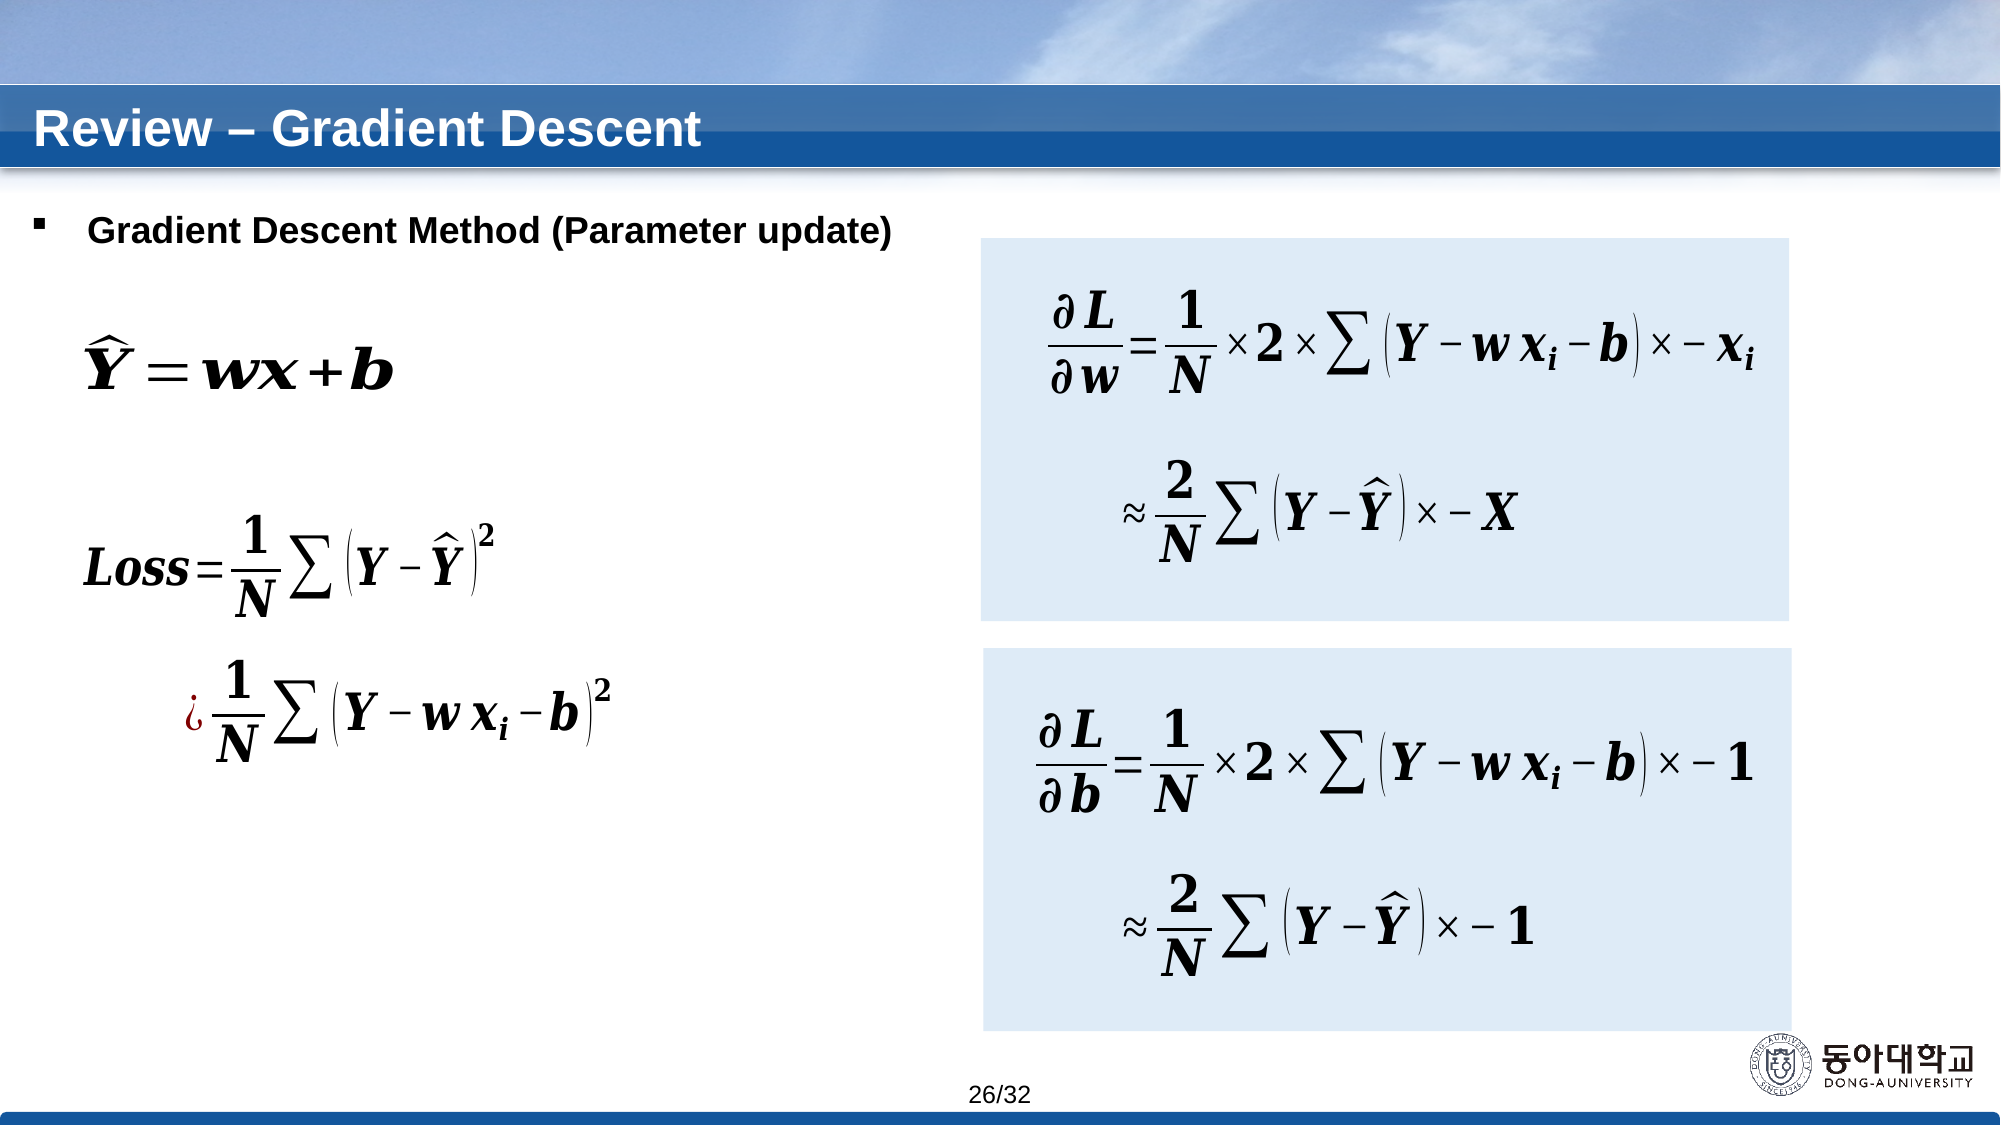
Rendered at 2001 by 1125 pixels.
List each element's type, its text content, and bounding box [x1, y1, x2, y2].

text_box [982, 647, 1793, 1032]
picture [1742, 1024, 1983, 1110]
text_box Gradient Descent Method (Parameter update) [16, 176, 908, 259]
picture [0, 85, 2000, 167]
text_box [980, 237, 1790, 622]
text_box Review – Gradient Descent [19, 87, 1870, 165]
